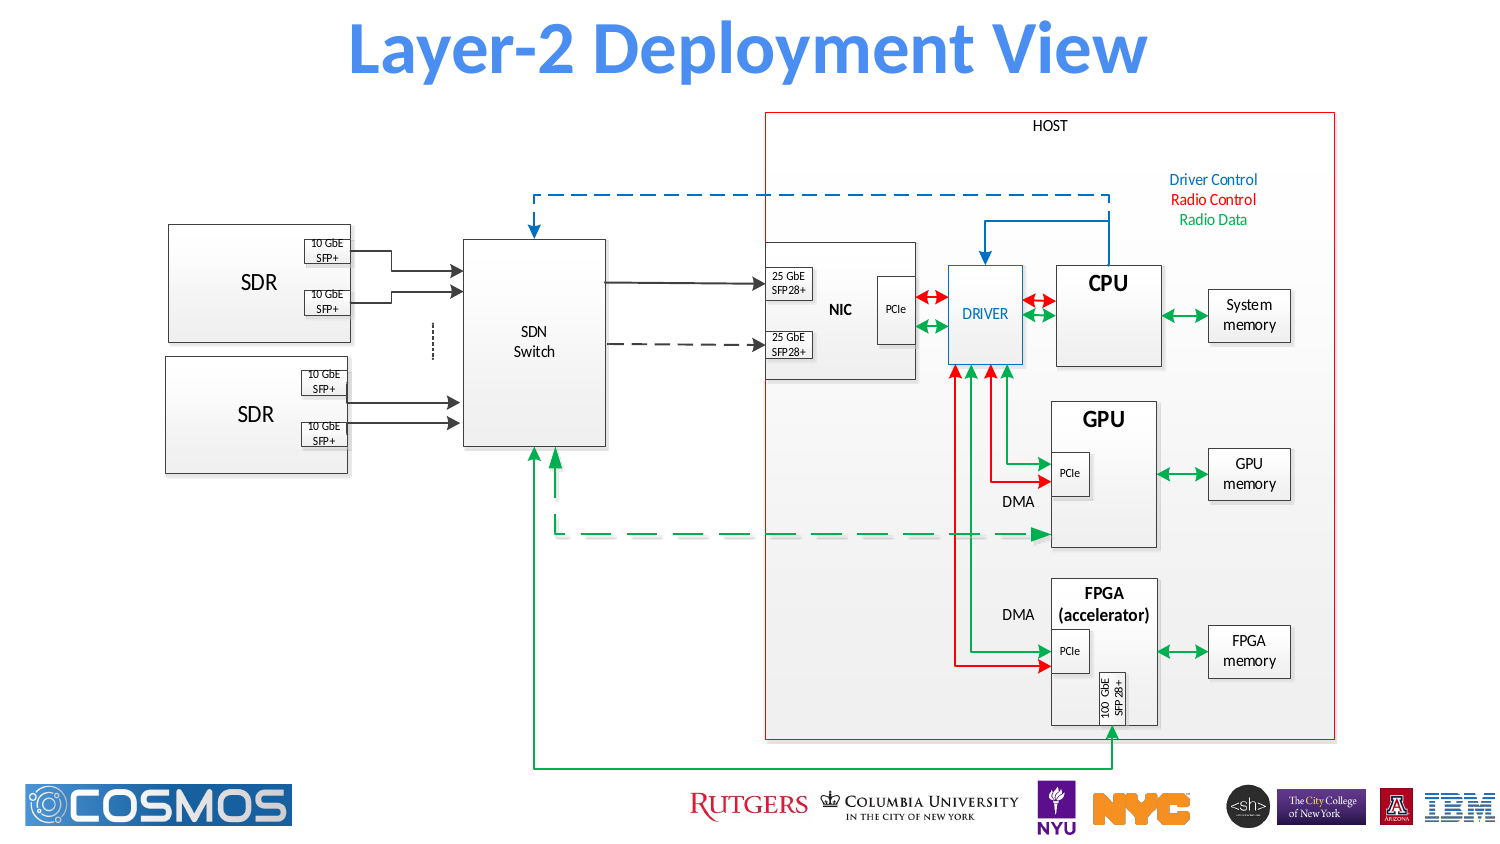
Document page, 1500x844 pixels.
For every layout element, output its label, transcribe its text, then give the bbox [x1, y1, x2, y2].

picture [162, 109, 1338, 839]
picture [1224, 781, 1270, 828]
picture [1425, 793, 1495, 822]
picture [1380, 788, 1413, 825]
text_box Layer-2 Deployment View [0, 4, 1499, 101]
picture [687, 789, 812, 822]
picture [1277, 789, 1366, 825]
